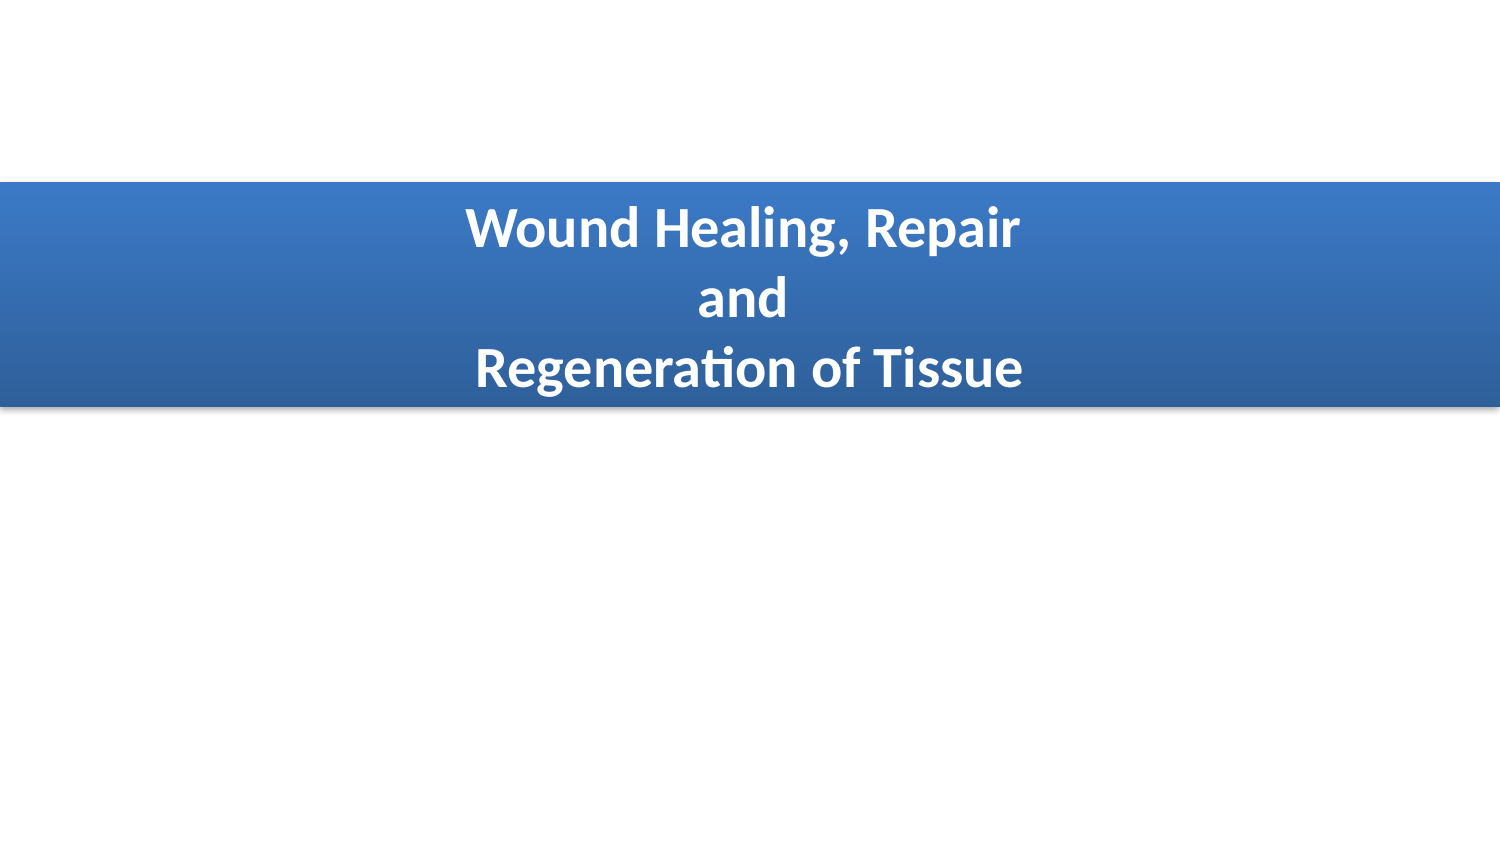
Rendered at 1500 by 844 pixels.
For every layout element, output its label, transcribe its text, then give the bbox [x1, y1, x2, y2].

text_box Wound Healing, Repair and Regeneration of Tissue [0, 182, 1500, 407]
